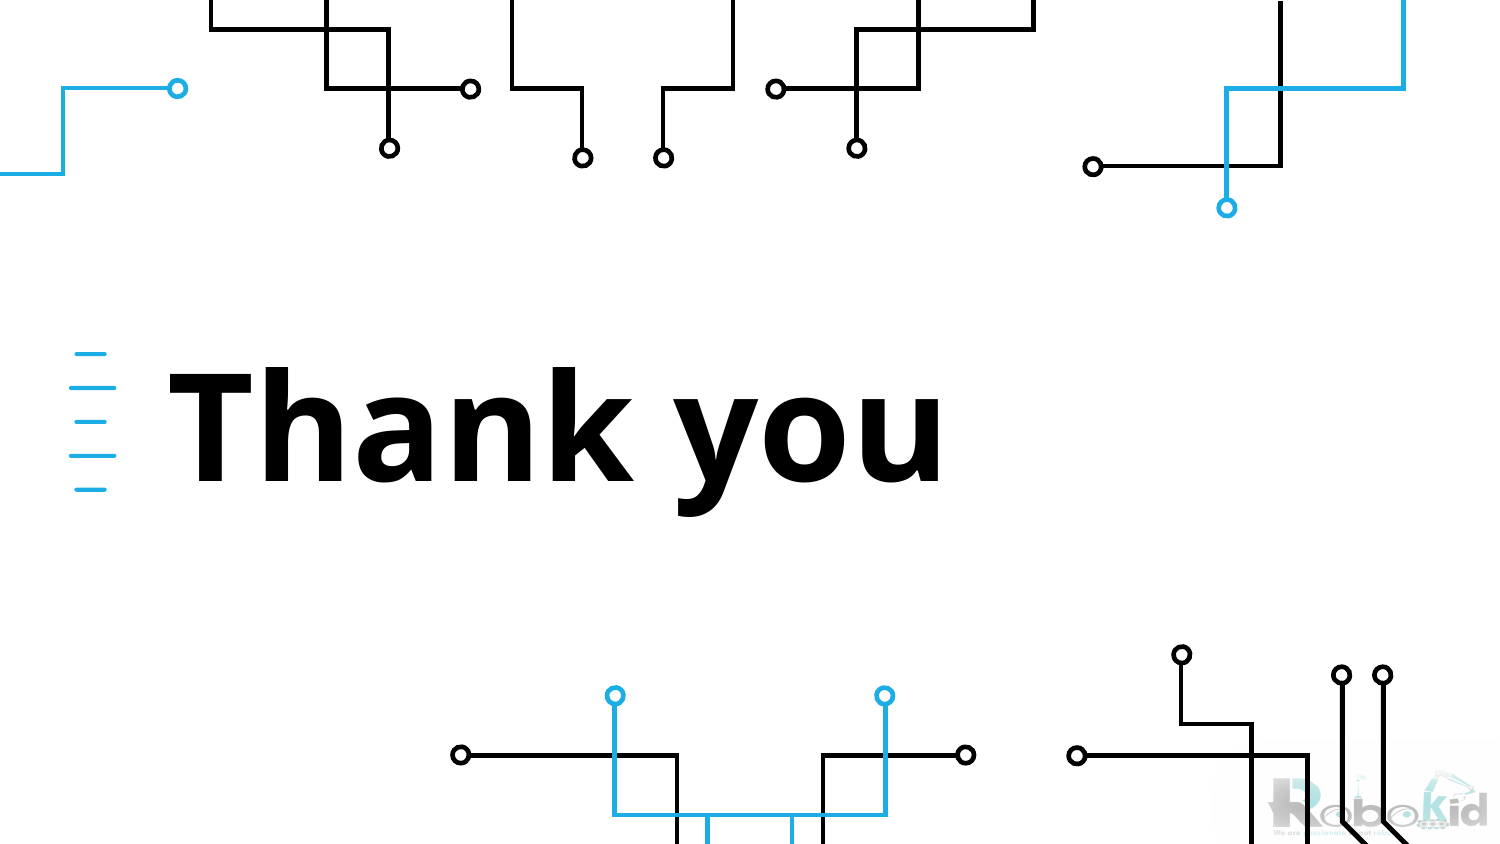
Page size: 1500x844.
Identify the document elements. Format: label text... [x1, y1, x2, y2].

title Thank you [152, 268, 1116, 575]
